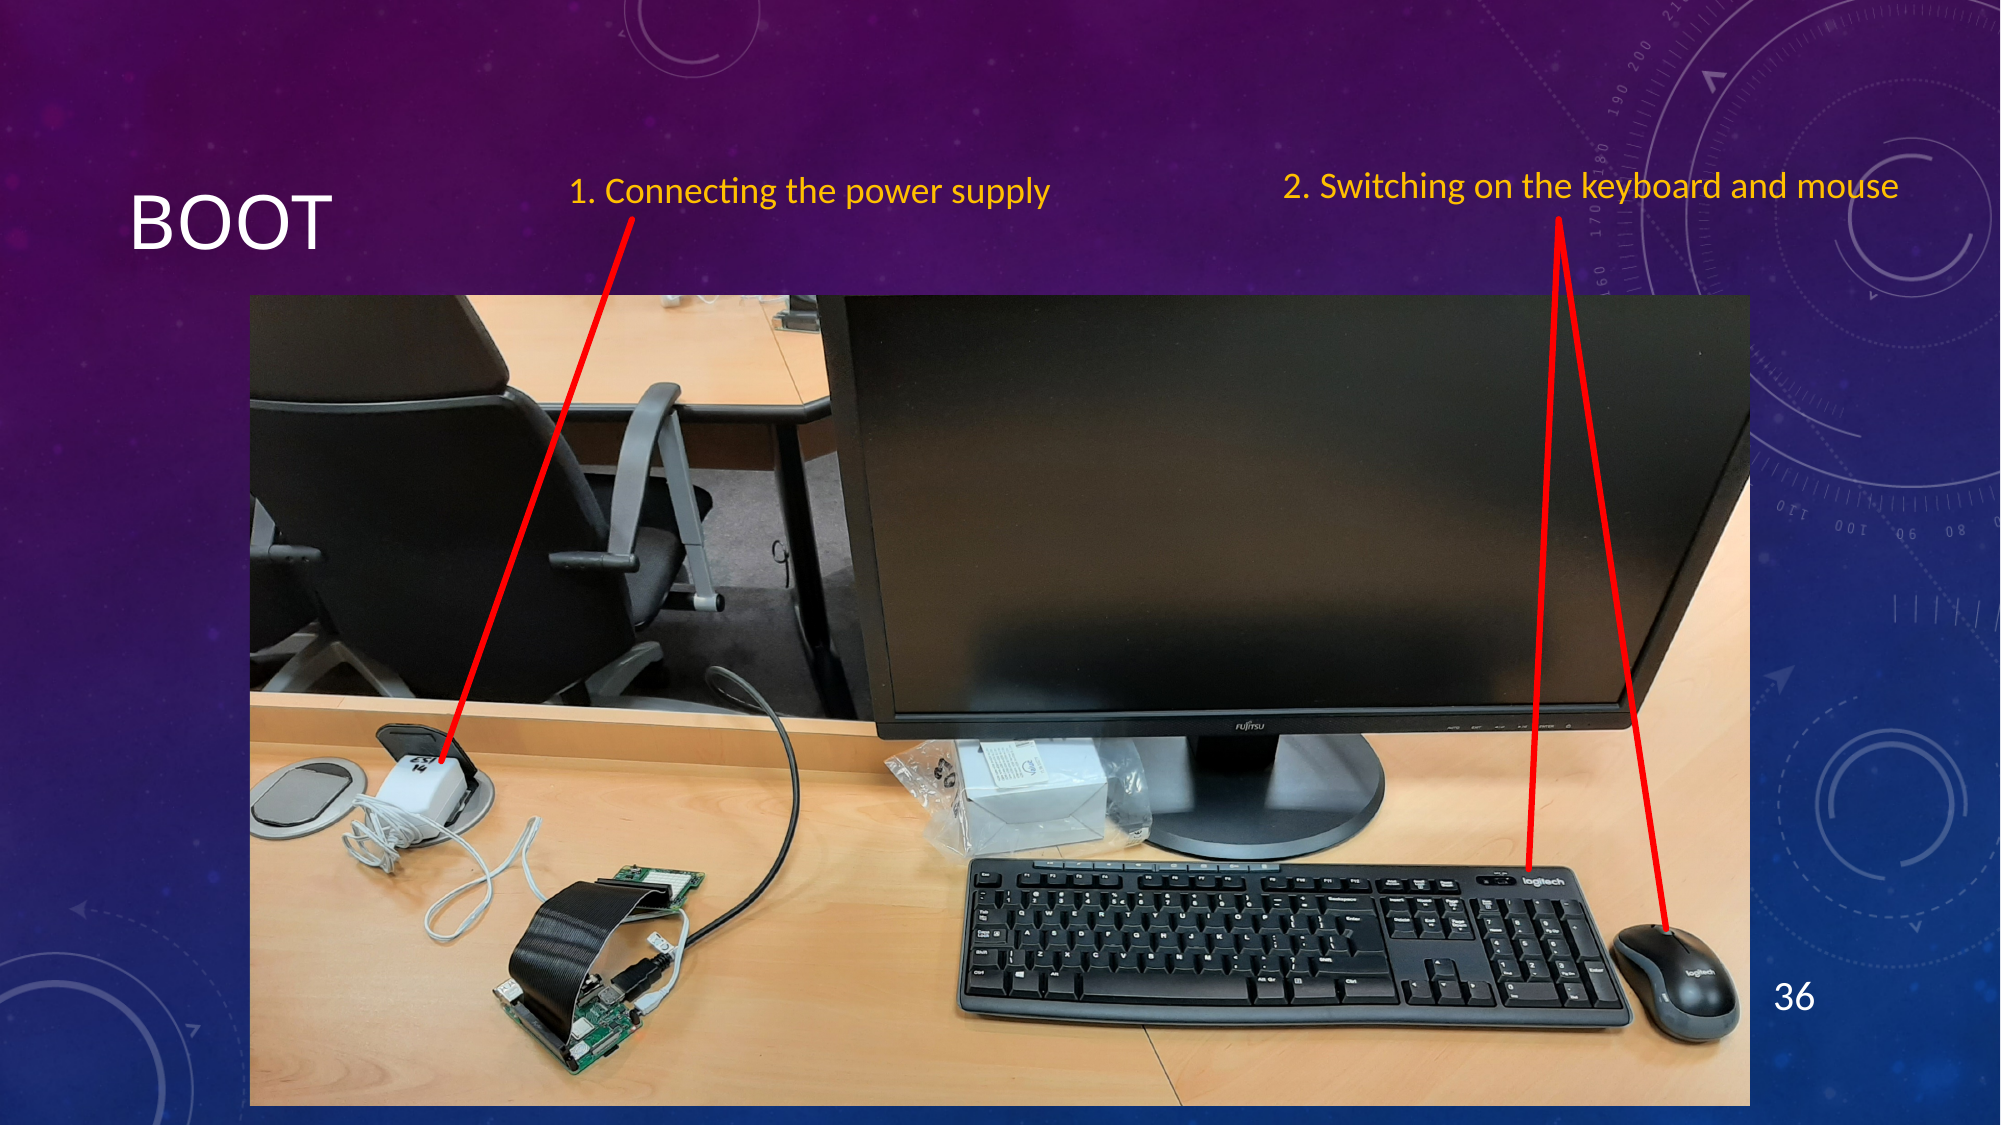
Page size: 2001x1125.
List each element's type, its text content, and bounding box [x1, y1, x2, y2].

text_box 2. Switching on the keyboard and mouse [1267, 153, 1915, 214]
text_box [1528, 219, 1558, 870]
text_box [1558, 219, 1667, 930]
text_box 1. Connecting the power supply [553, 158, 1067, 219]
title Boot [112, 99, 1775, 339]
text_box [440, 219, 633, 762]
picture [0, 0, 2001, 1125]
slide_number 36 [1756, 963, 1831, 1025]
